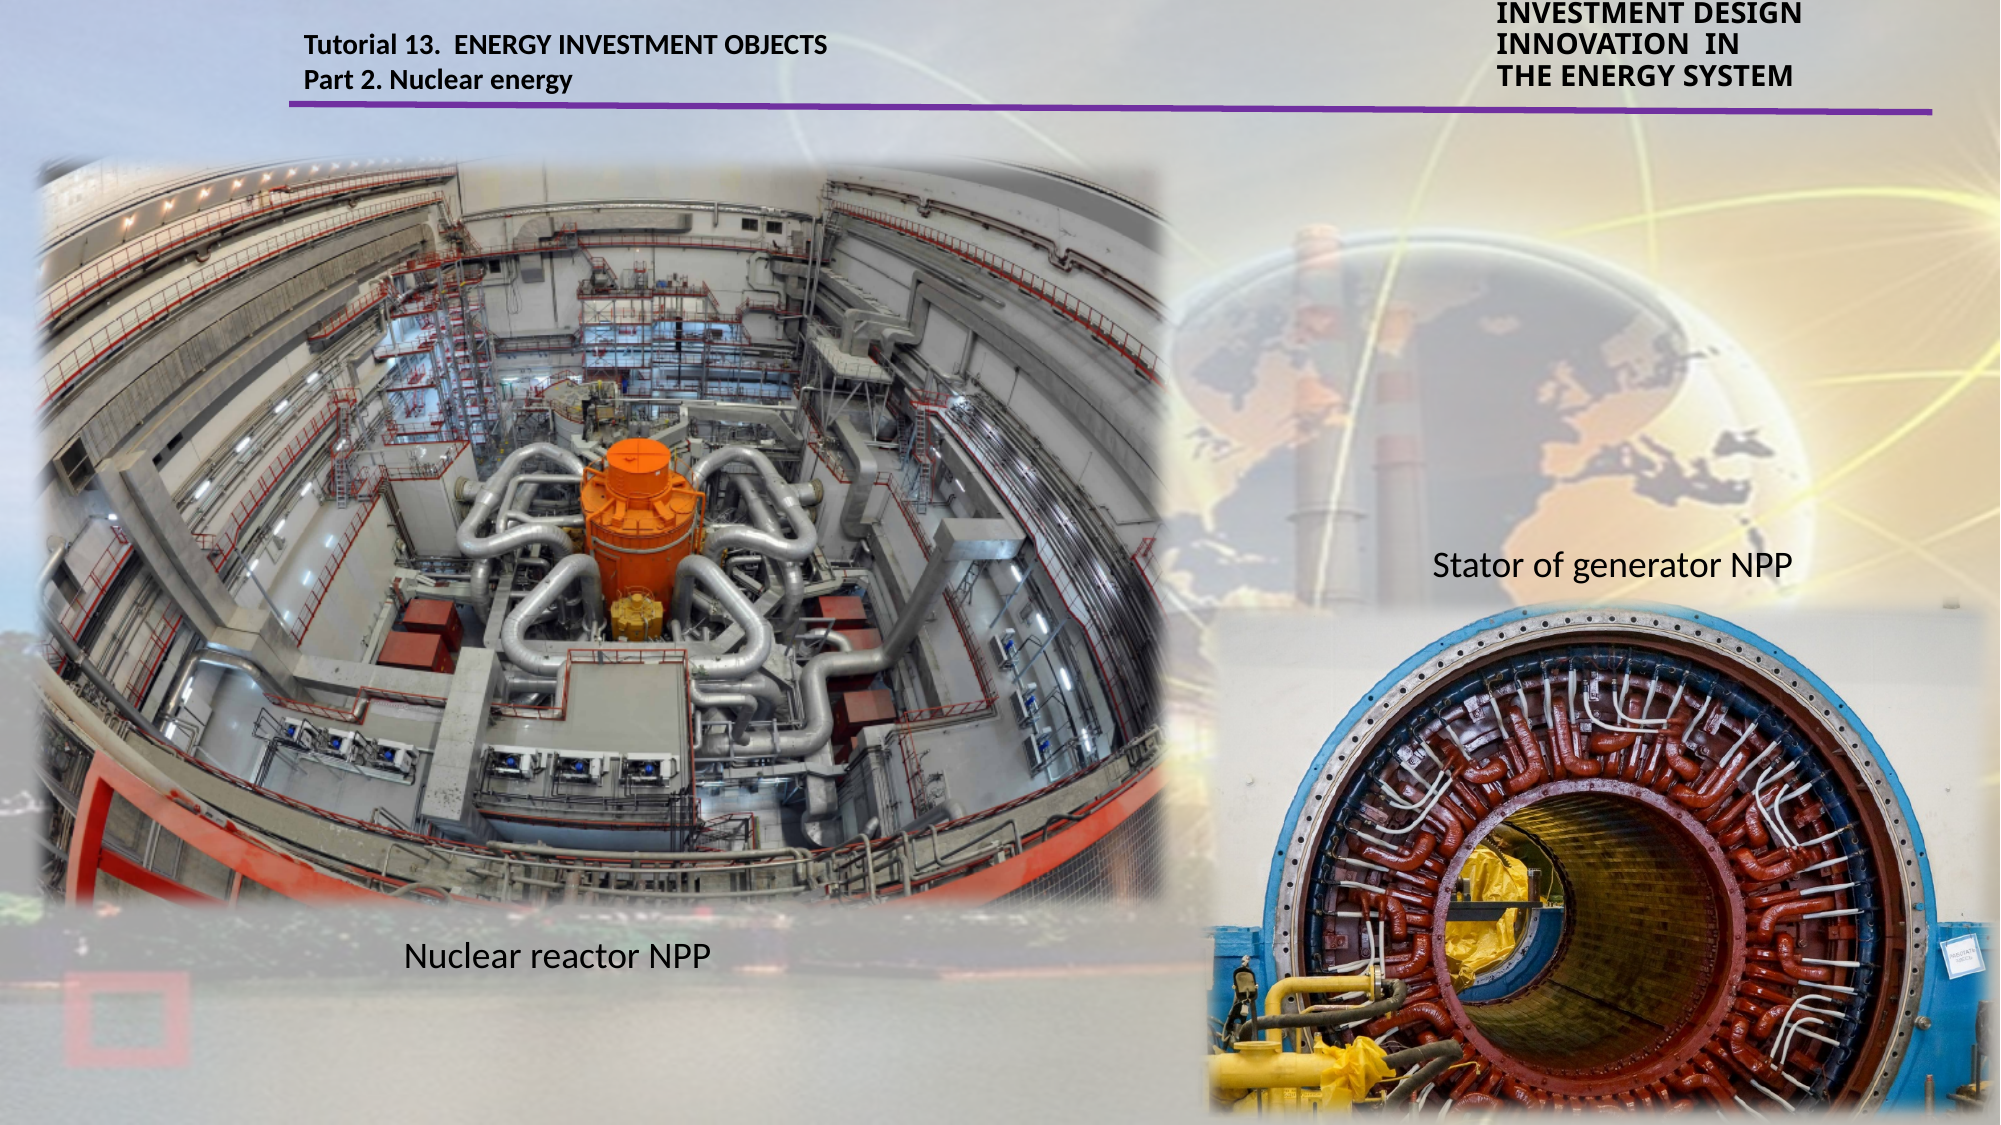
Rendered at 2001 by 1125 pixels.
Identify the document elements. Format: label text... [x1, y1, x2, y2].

picture [1195, 592, 2000, 1125]
text_box Tutorial 13. ENERGY INVESTMENT OBJECTS Part 2. Nuclear energy [289, 18, 920, 103]
picture [28, 151, 1177, 916]
text_box Nuclear reactor NPP [389, 923, 736, 984]
text_box Stator of generator NPP [1417, 533, 1817, 592]
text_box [289, 103, 1933, 113]
text_box INVESTMENT DESIGN INNOVATION IN THE ENERGY SYSTEM [1481, 31, 1980, 100]
